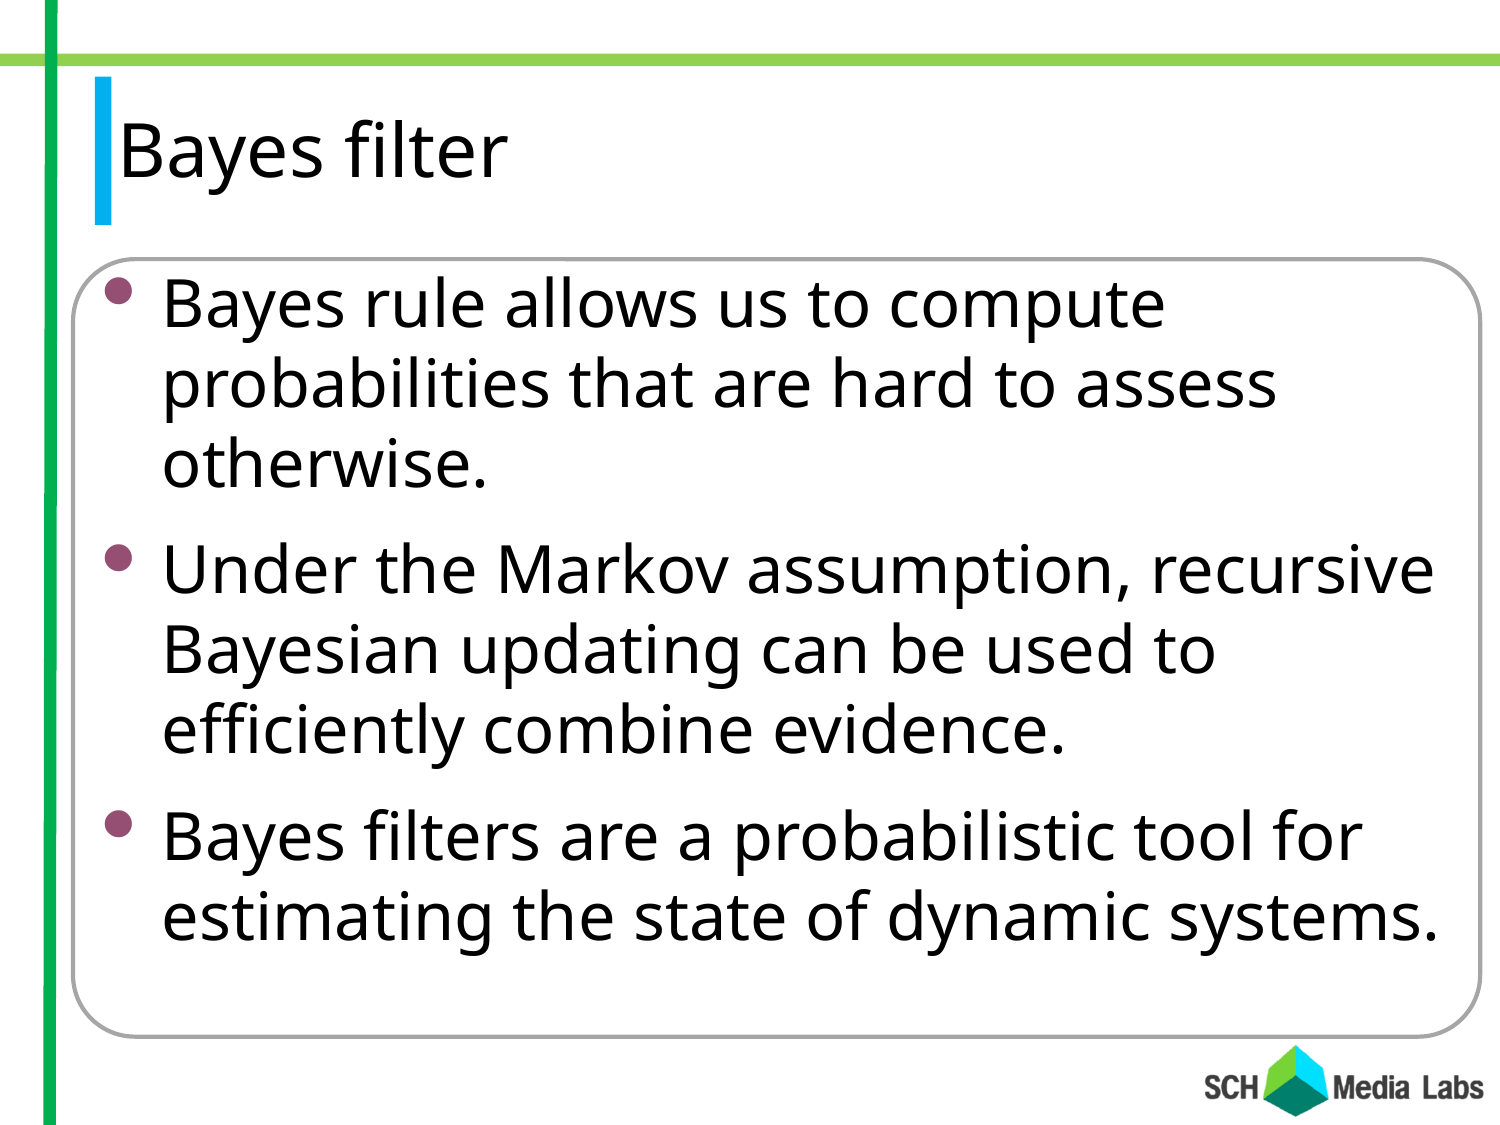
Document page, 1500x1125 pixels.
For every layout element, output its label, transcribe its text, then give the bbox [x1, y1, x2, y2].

text_box Bayes rule allows us to compute probabilities that are hard to assess otherwise. Under the Markov assumption, recursive Bayesian updating can be used to efficiently combine evidence. Bayes filters are a probabilistic tool for estimating the state of dynamic systems. [90, 253, 1471, 1098]
text_box Bayes filter [103, 71, 1397, 236]
picture [1186, 1038, 1500, 1125]
